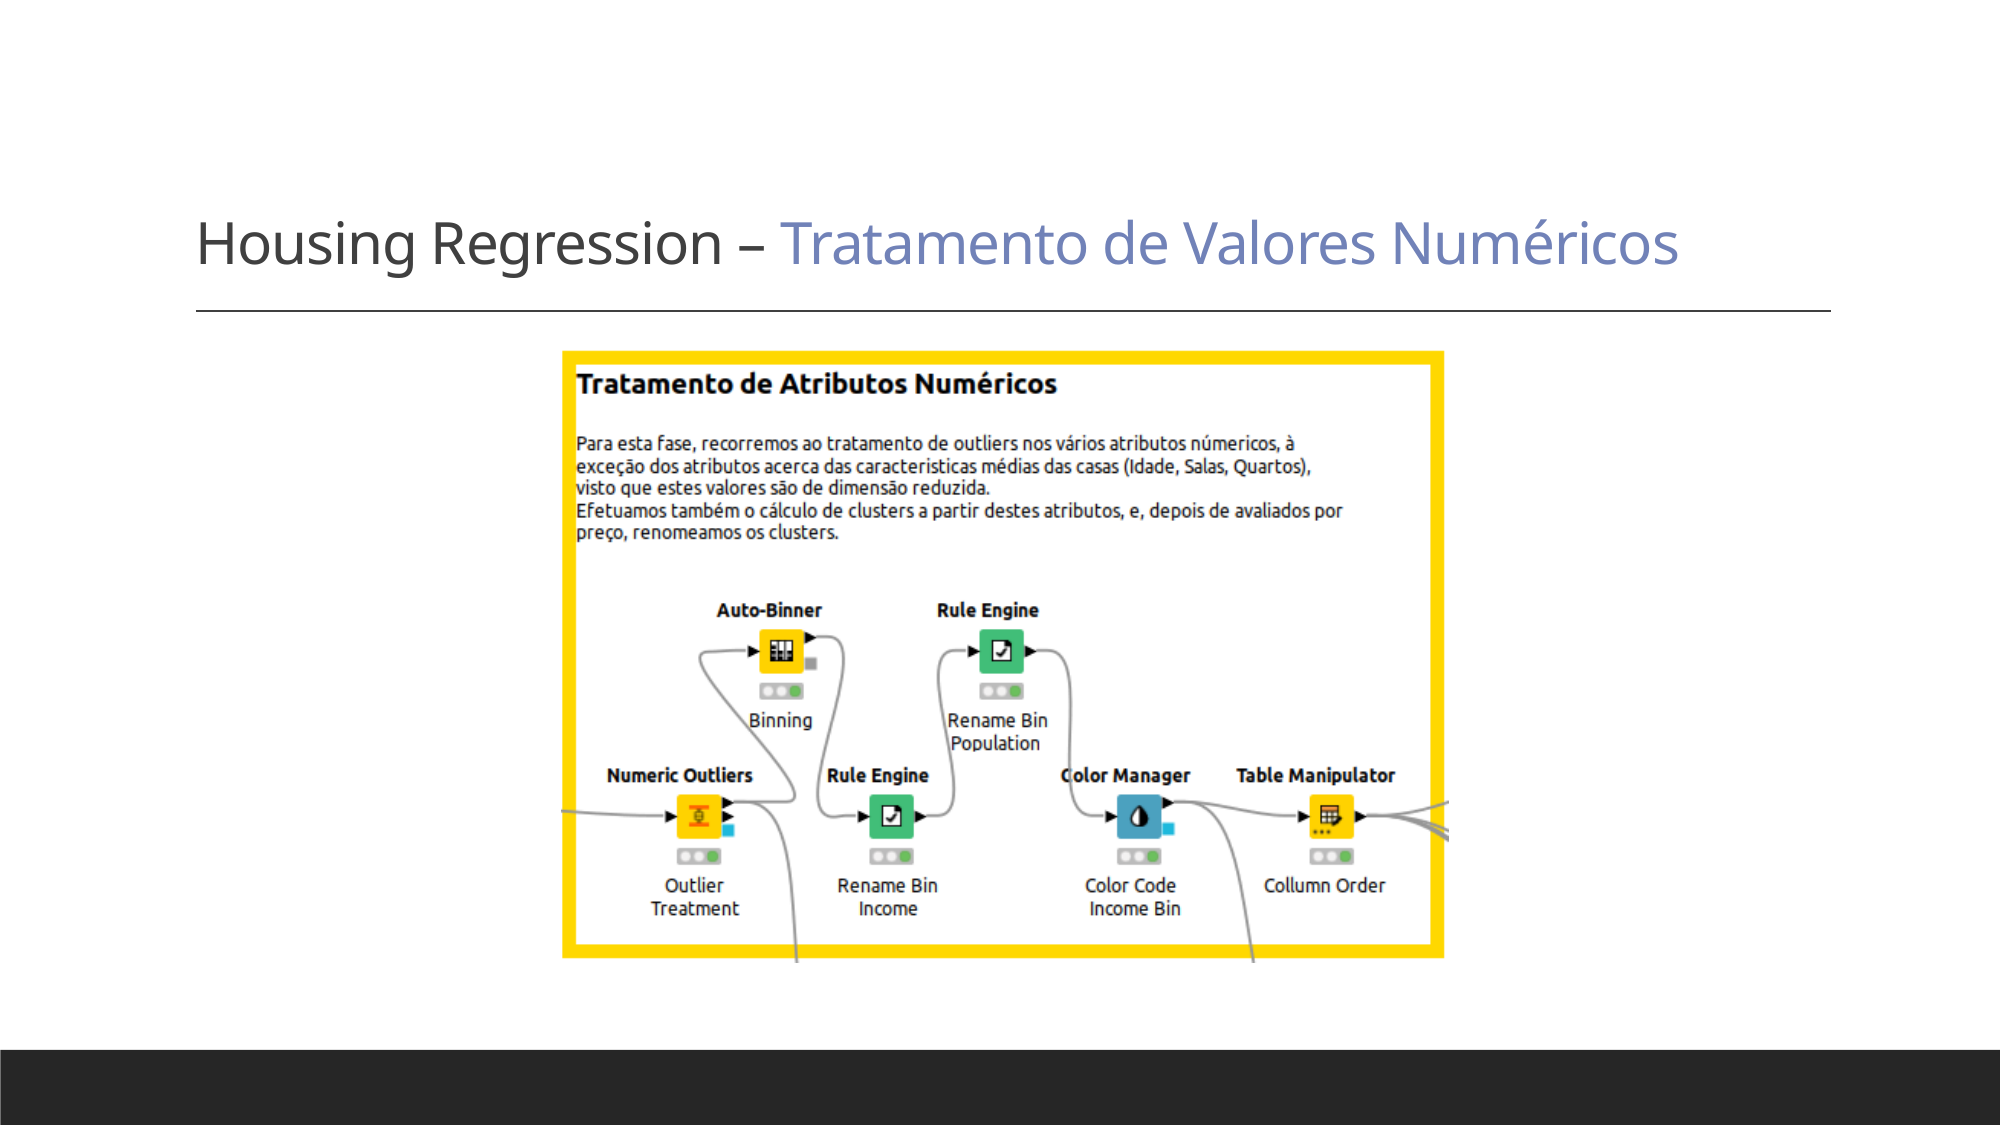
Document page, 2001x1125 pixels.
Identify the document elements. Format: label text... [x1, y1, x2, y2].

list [560, 345, 1449, 964]
title Housing Regression – Tratamento de Valores Numéricos [180, 47, 1830, 285]
